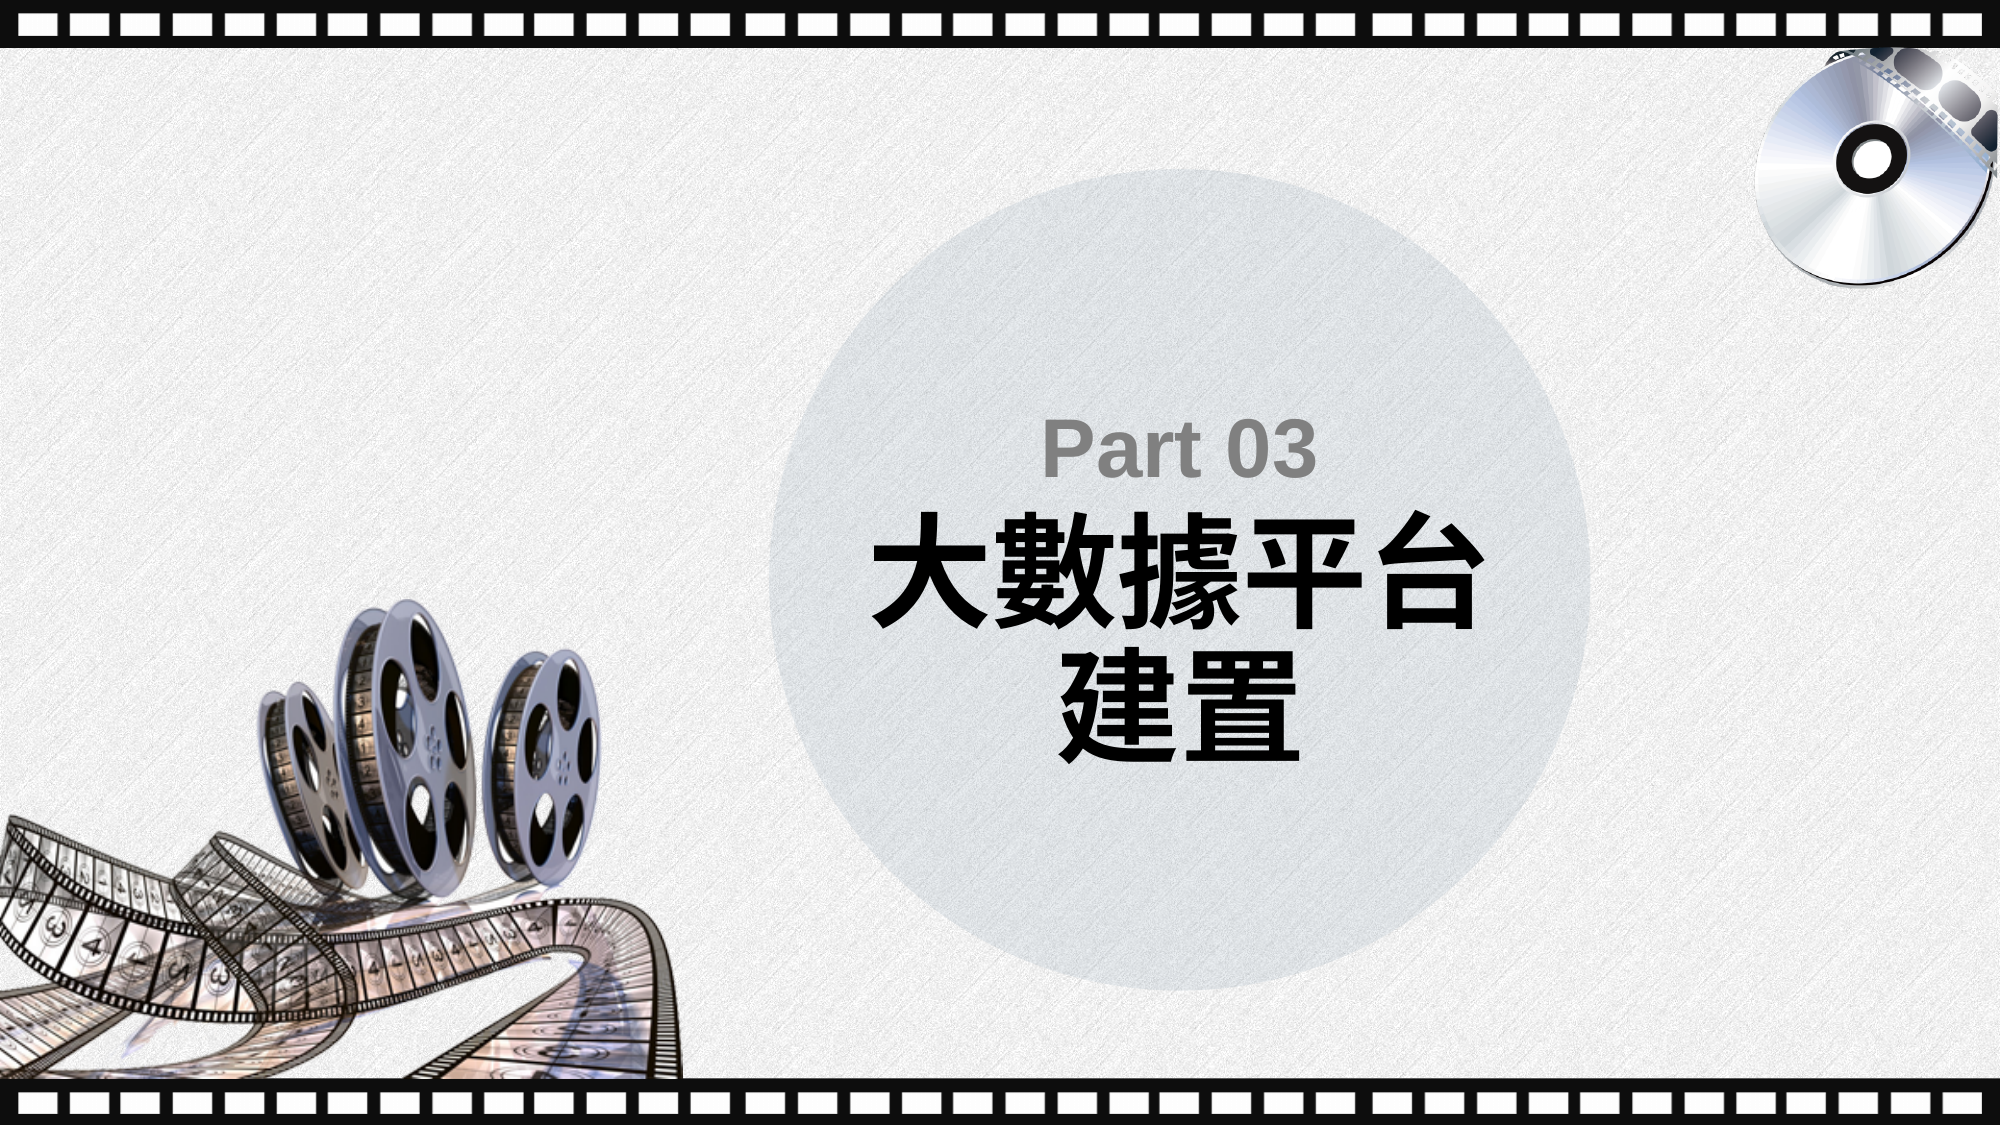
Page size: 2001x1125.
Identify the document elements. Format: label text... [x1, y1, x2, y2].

list Part 03 [875, 346, 1485, 503]
picture [0, 14, 2001, 1079]
picture [20, 1093, 1980, 1114]
title 大數據平台 建置 [783, 503, 1578, 826]
